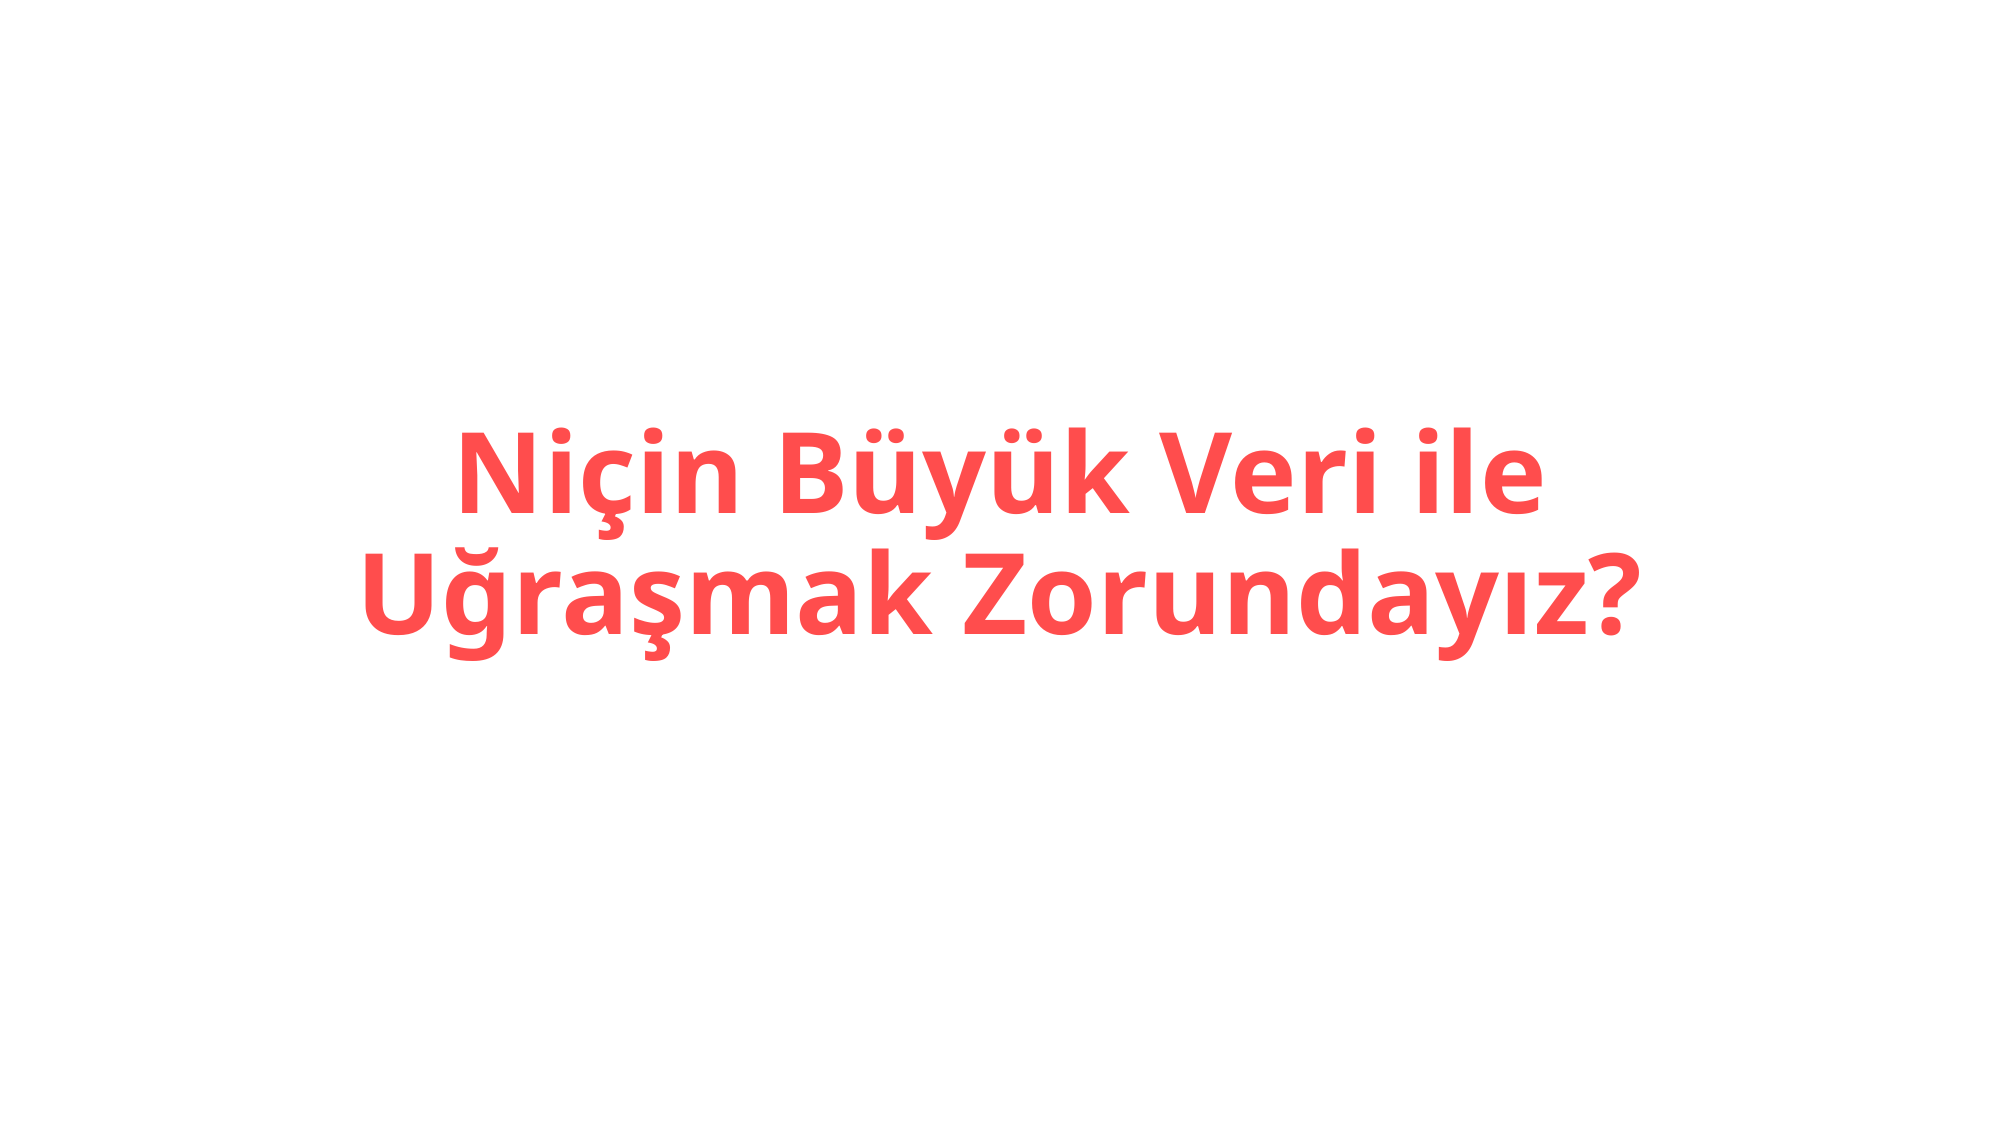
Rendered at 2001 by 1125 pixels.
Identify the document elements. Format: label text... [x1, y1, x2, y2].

title Niçin Büyük Veri ile Uğraşmak Zorundayız? [249, 426, 1750, 667]
